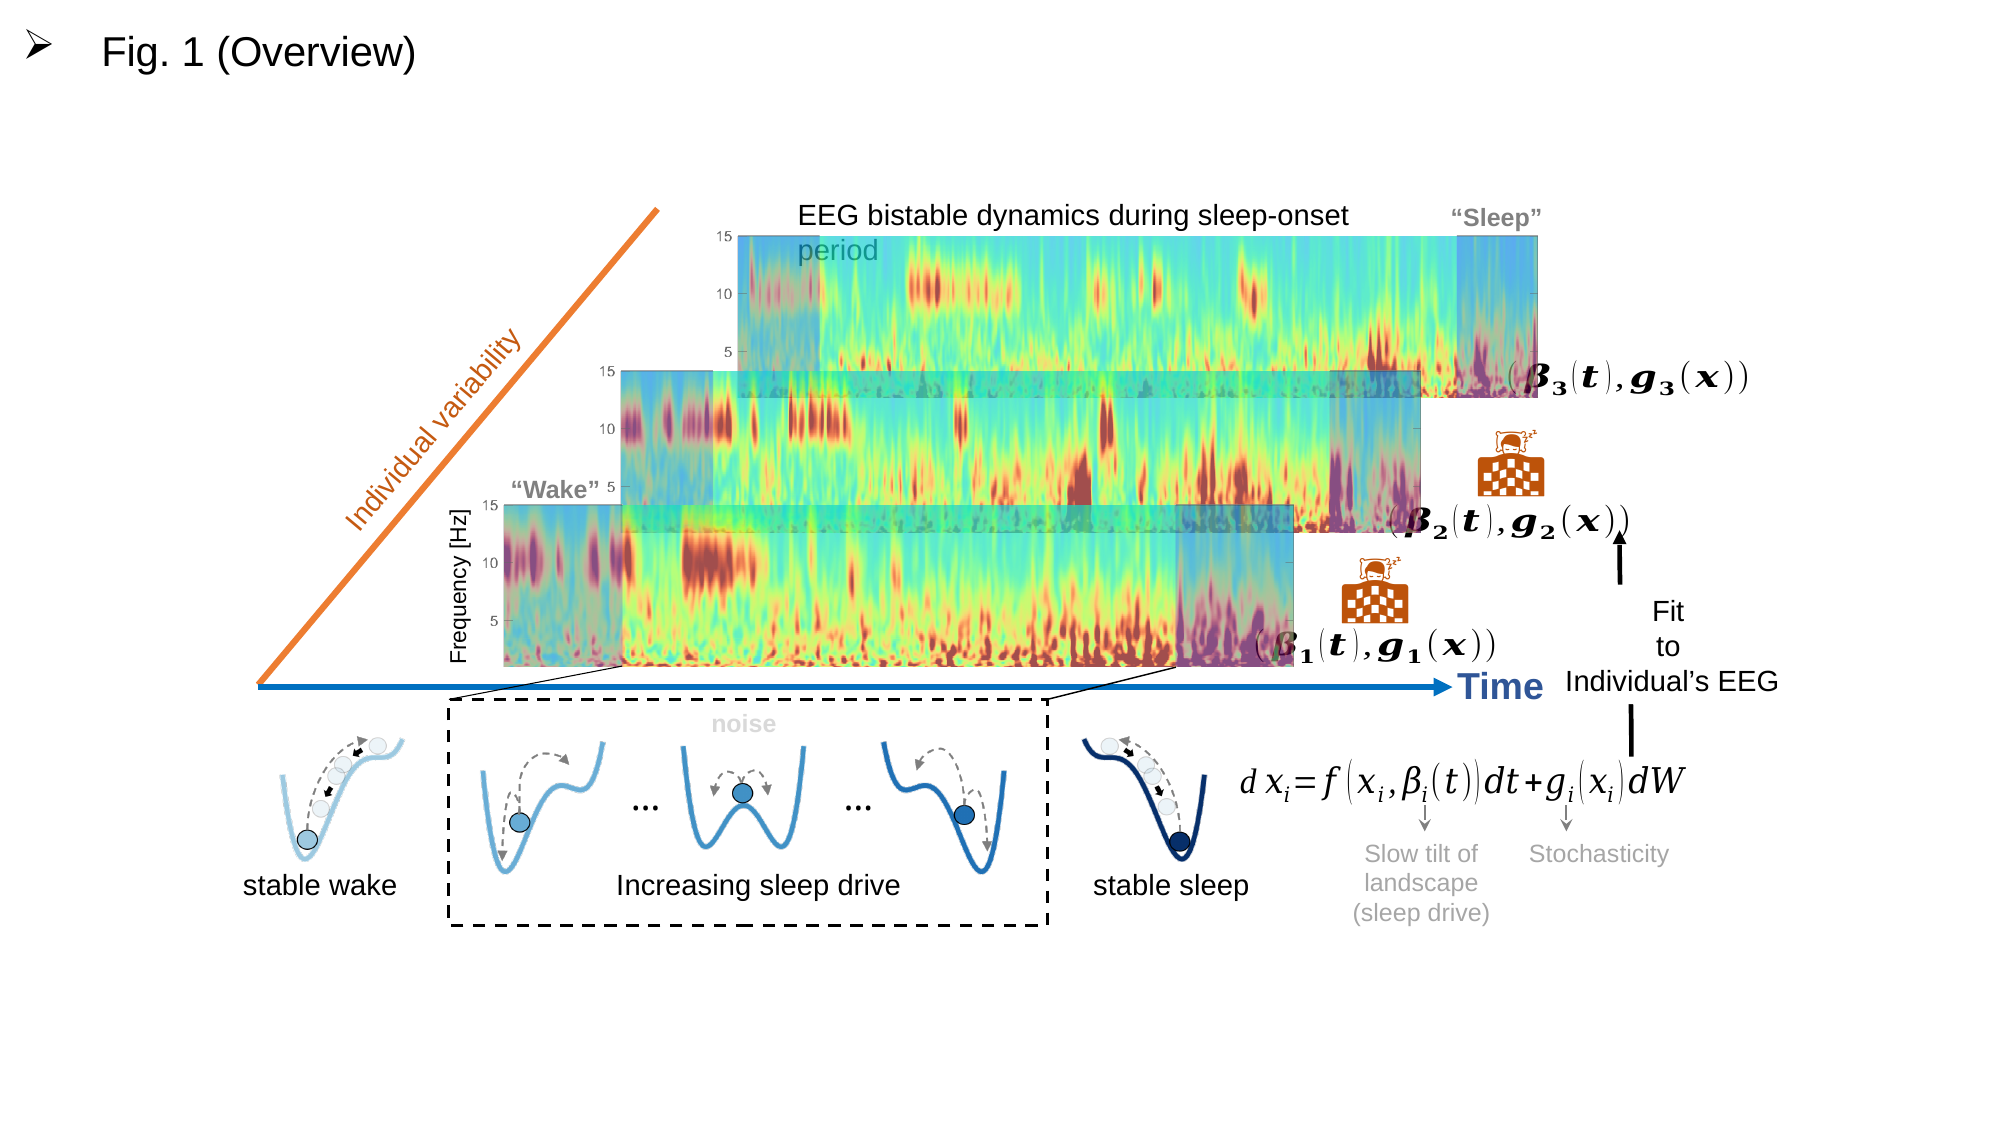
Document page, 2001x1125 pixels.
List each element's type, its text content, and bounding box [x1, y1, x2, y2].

text_box Fig. 1 (Overview) [7, 17, 885, 82]
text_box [228, 69, 1811, 936]
